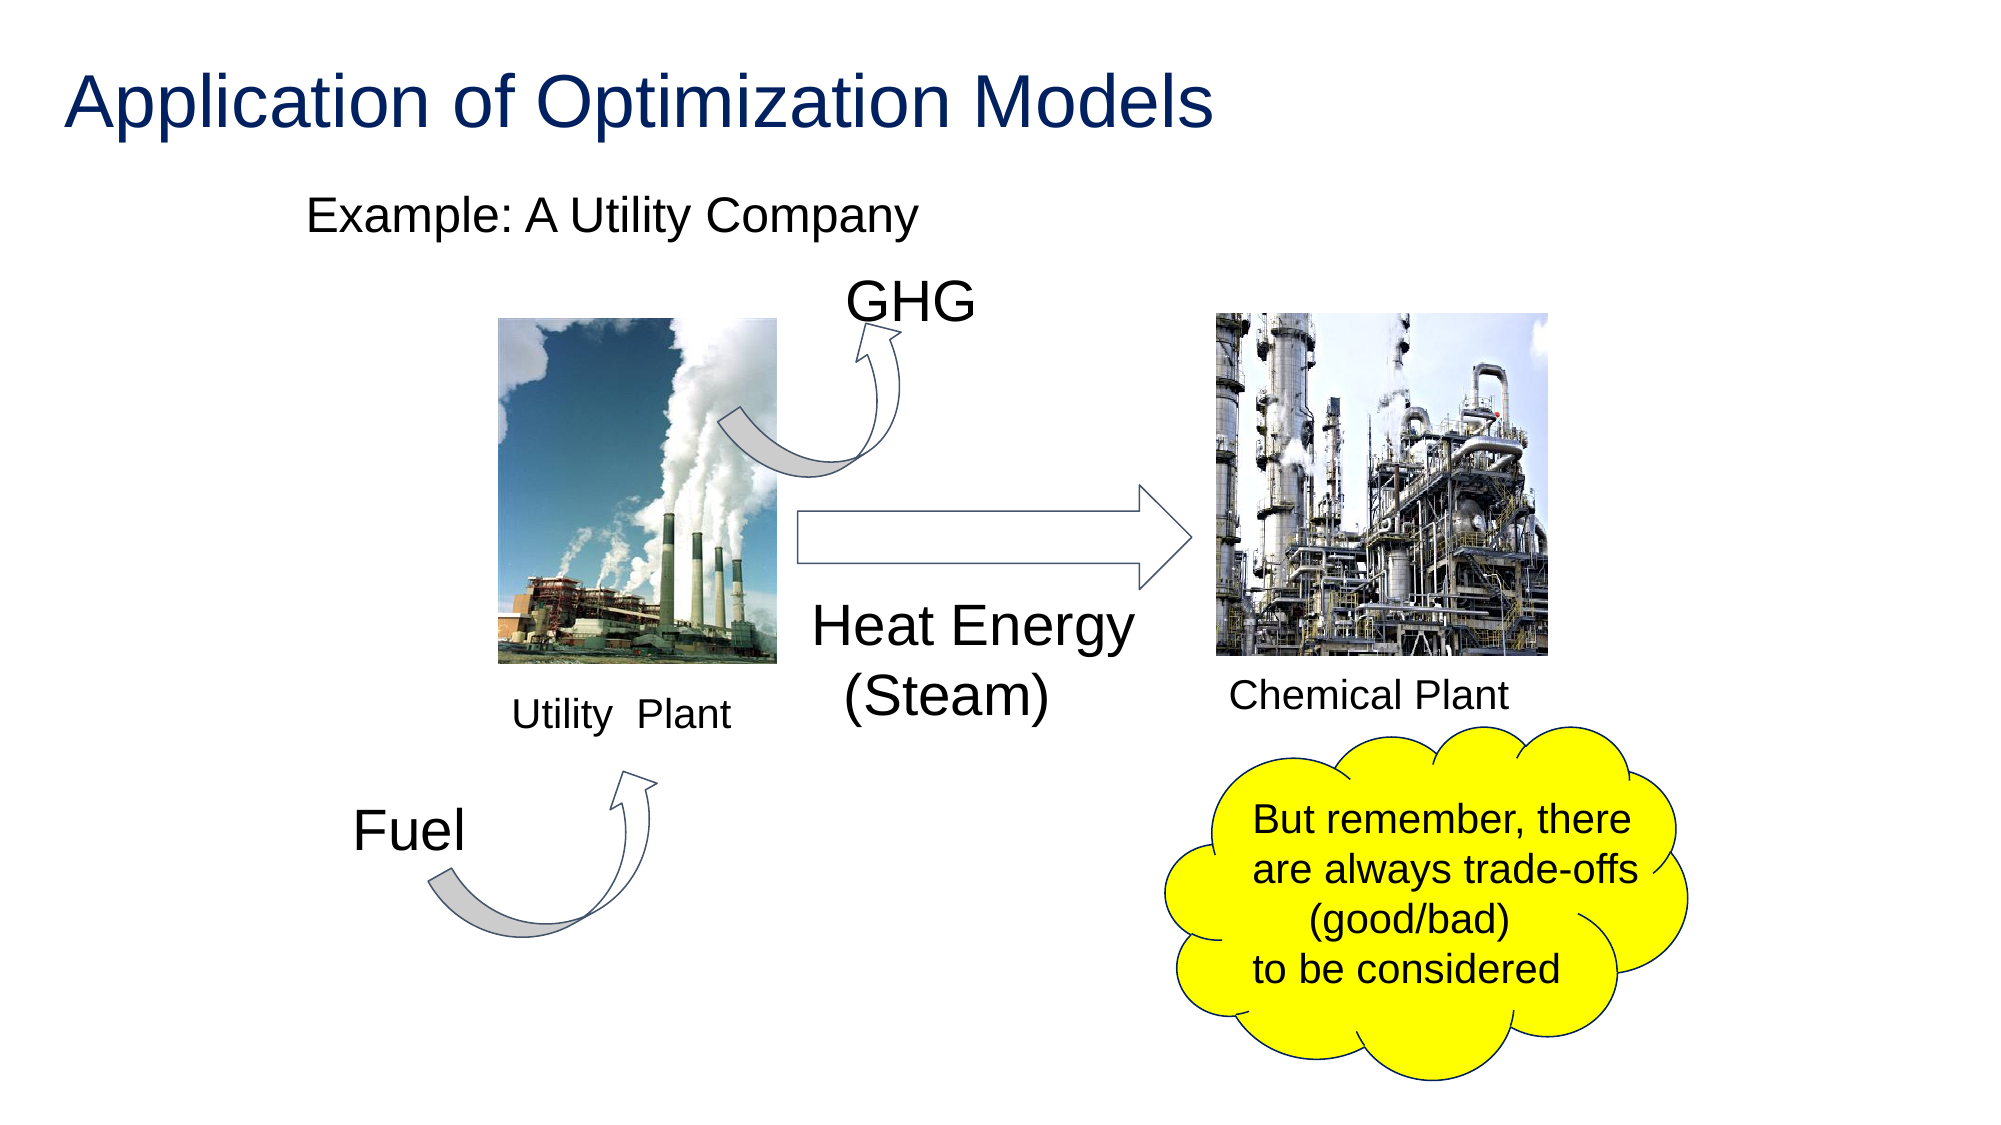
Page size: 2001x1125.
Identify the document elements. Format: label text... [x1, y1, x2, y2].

text_box Chemical Plant [1213, 660, 1548, 726]
text_box [428, 771, 658, 938]
text_box Example: A Utility Company [290, 198, 949, 250]
text_box [777, 340, 900, 478]
picture [498, 317, 777, 664]
text_box [1164, 727, 1654, 1081]
text_box Fuel [338, 784, 482, 870]
text_box Heat Energy (Steam) [796, 579, 1151, 805]
text_box [797, 484, 1192, 579]
text_box GHG [830, 255, 993, 340]
title Application of Optimization Models [49, 9, 1276, 198]
text_box Utility Plant [496, 679, 779, 745]
text_box But remember, there are always trade-offs (good/bad) to be considered [1237, 784, 1709, 1000]
picture [1216, 313, 1548, 656]
